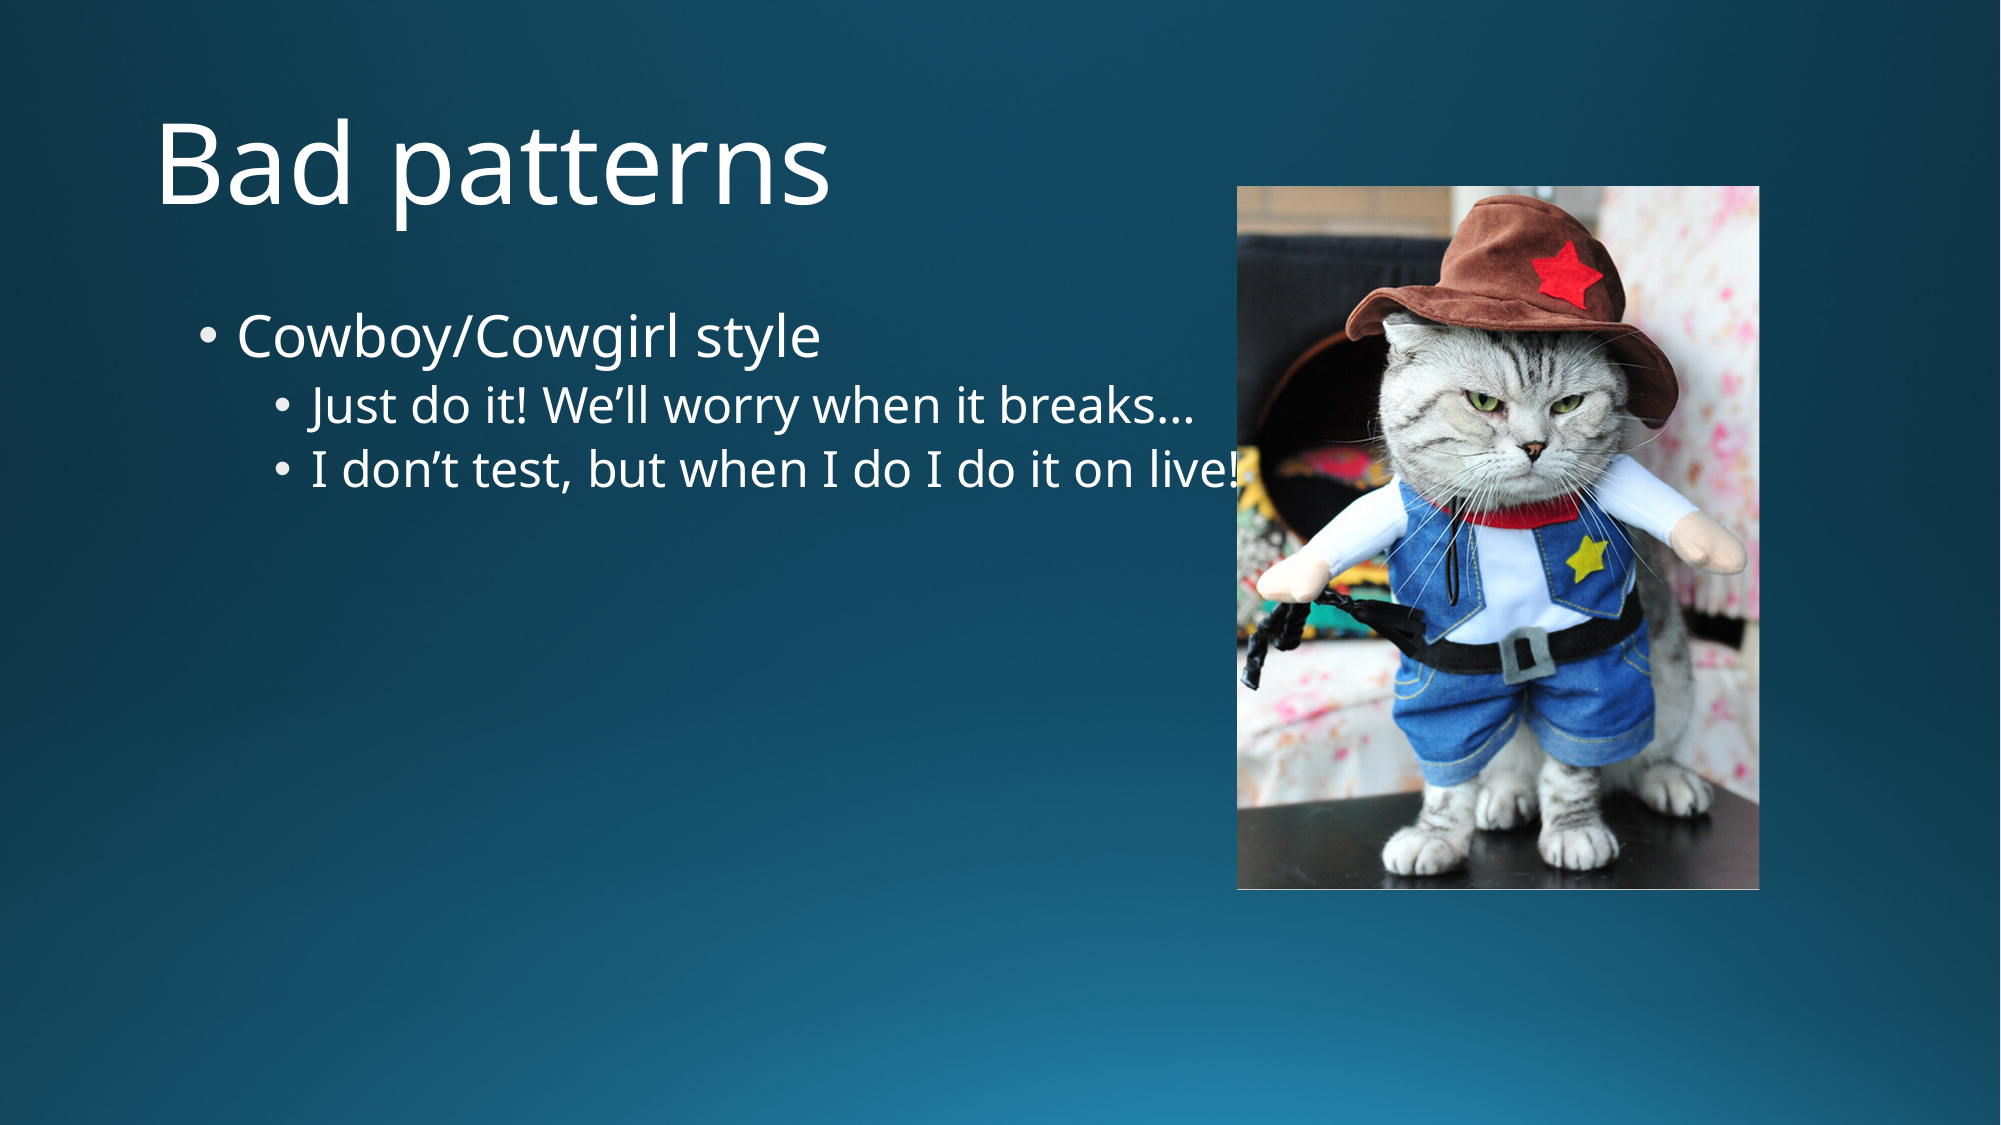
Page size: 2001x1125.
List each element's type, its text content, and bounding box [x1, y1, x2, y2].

title Bad patterns [137, 59, 1863, 278]
list Cowboy/Cowgirl style Just do it! We’ll worry when it breaks… I don’t test, but when I do I do it on live! [183, 299, 1863, 1014]
picture [0, 0, 2001, 1125]
